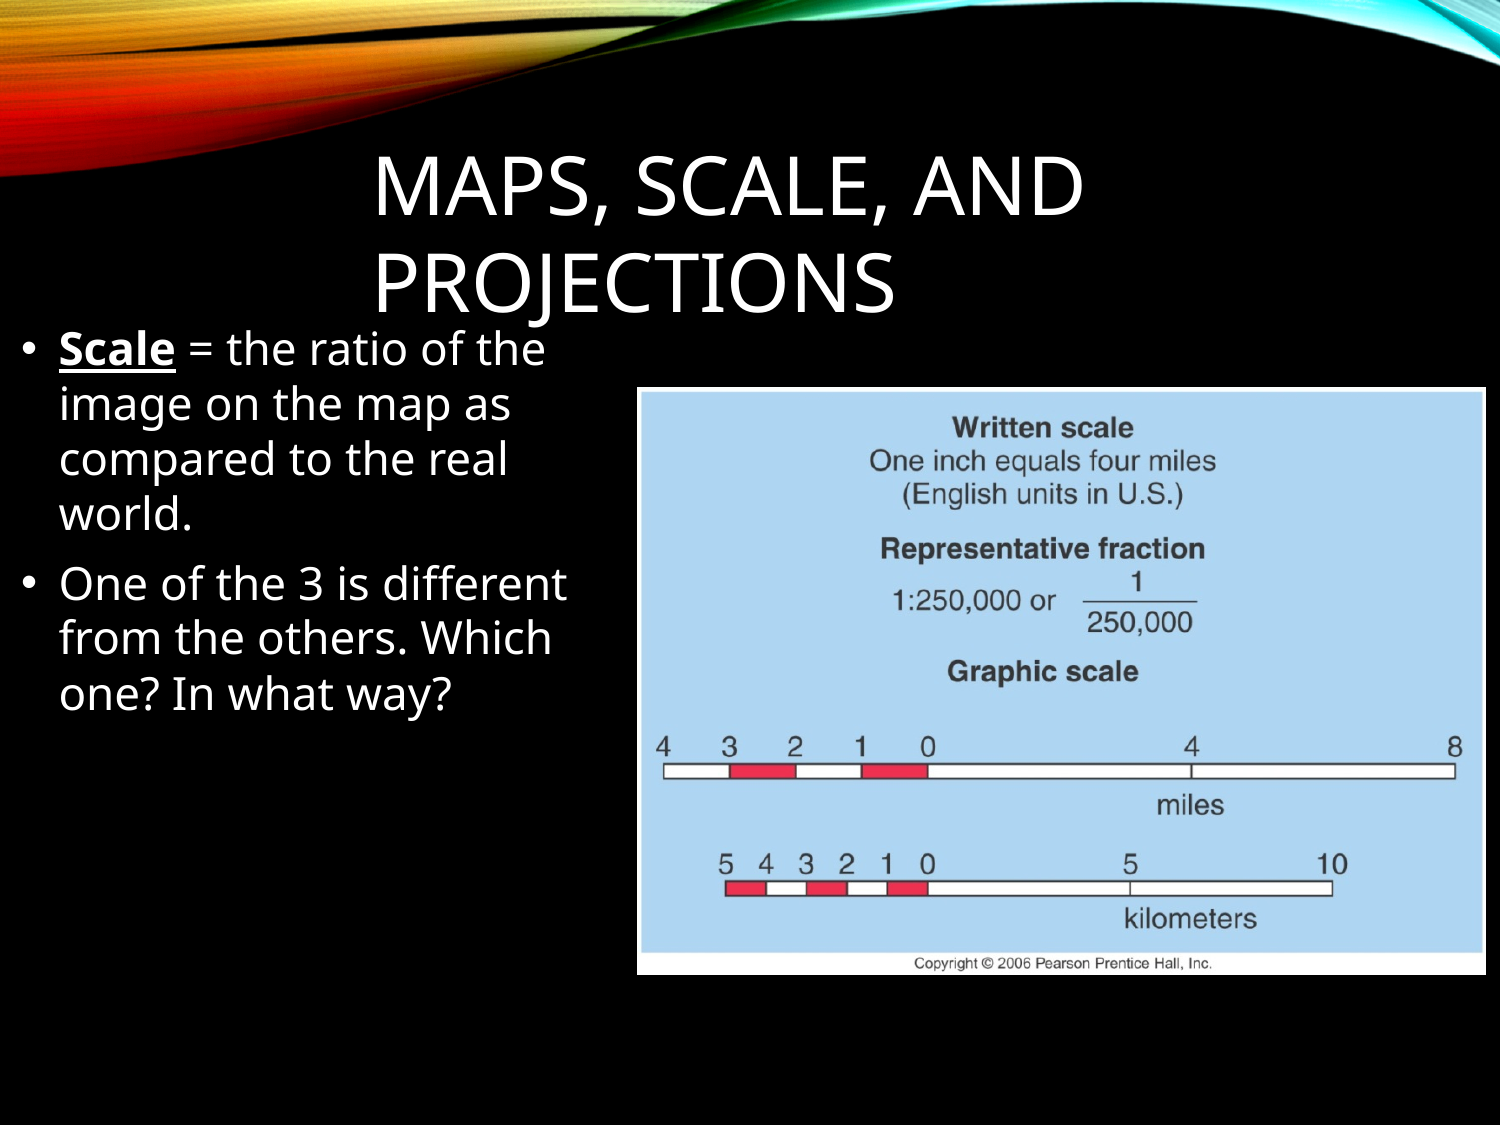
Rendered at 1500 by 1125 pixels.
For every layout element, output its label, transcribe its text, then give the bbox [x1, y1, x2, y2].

list Scale = the ratio of the image on the map as compared to the real world. One of the 3 is different from the others. Which one? In what way? [6, 312, 659, 1075]
picture [637, 387, 1487, 976]
title Maps, Scale, and Projections [356, 125, 1403, 338]
picture [0, 0, 1500, 178]
